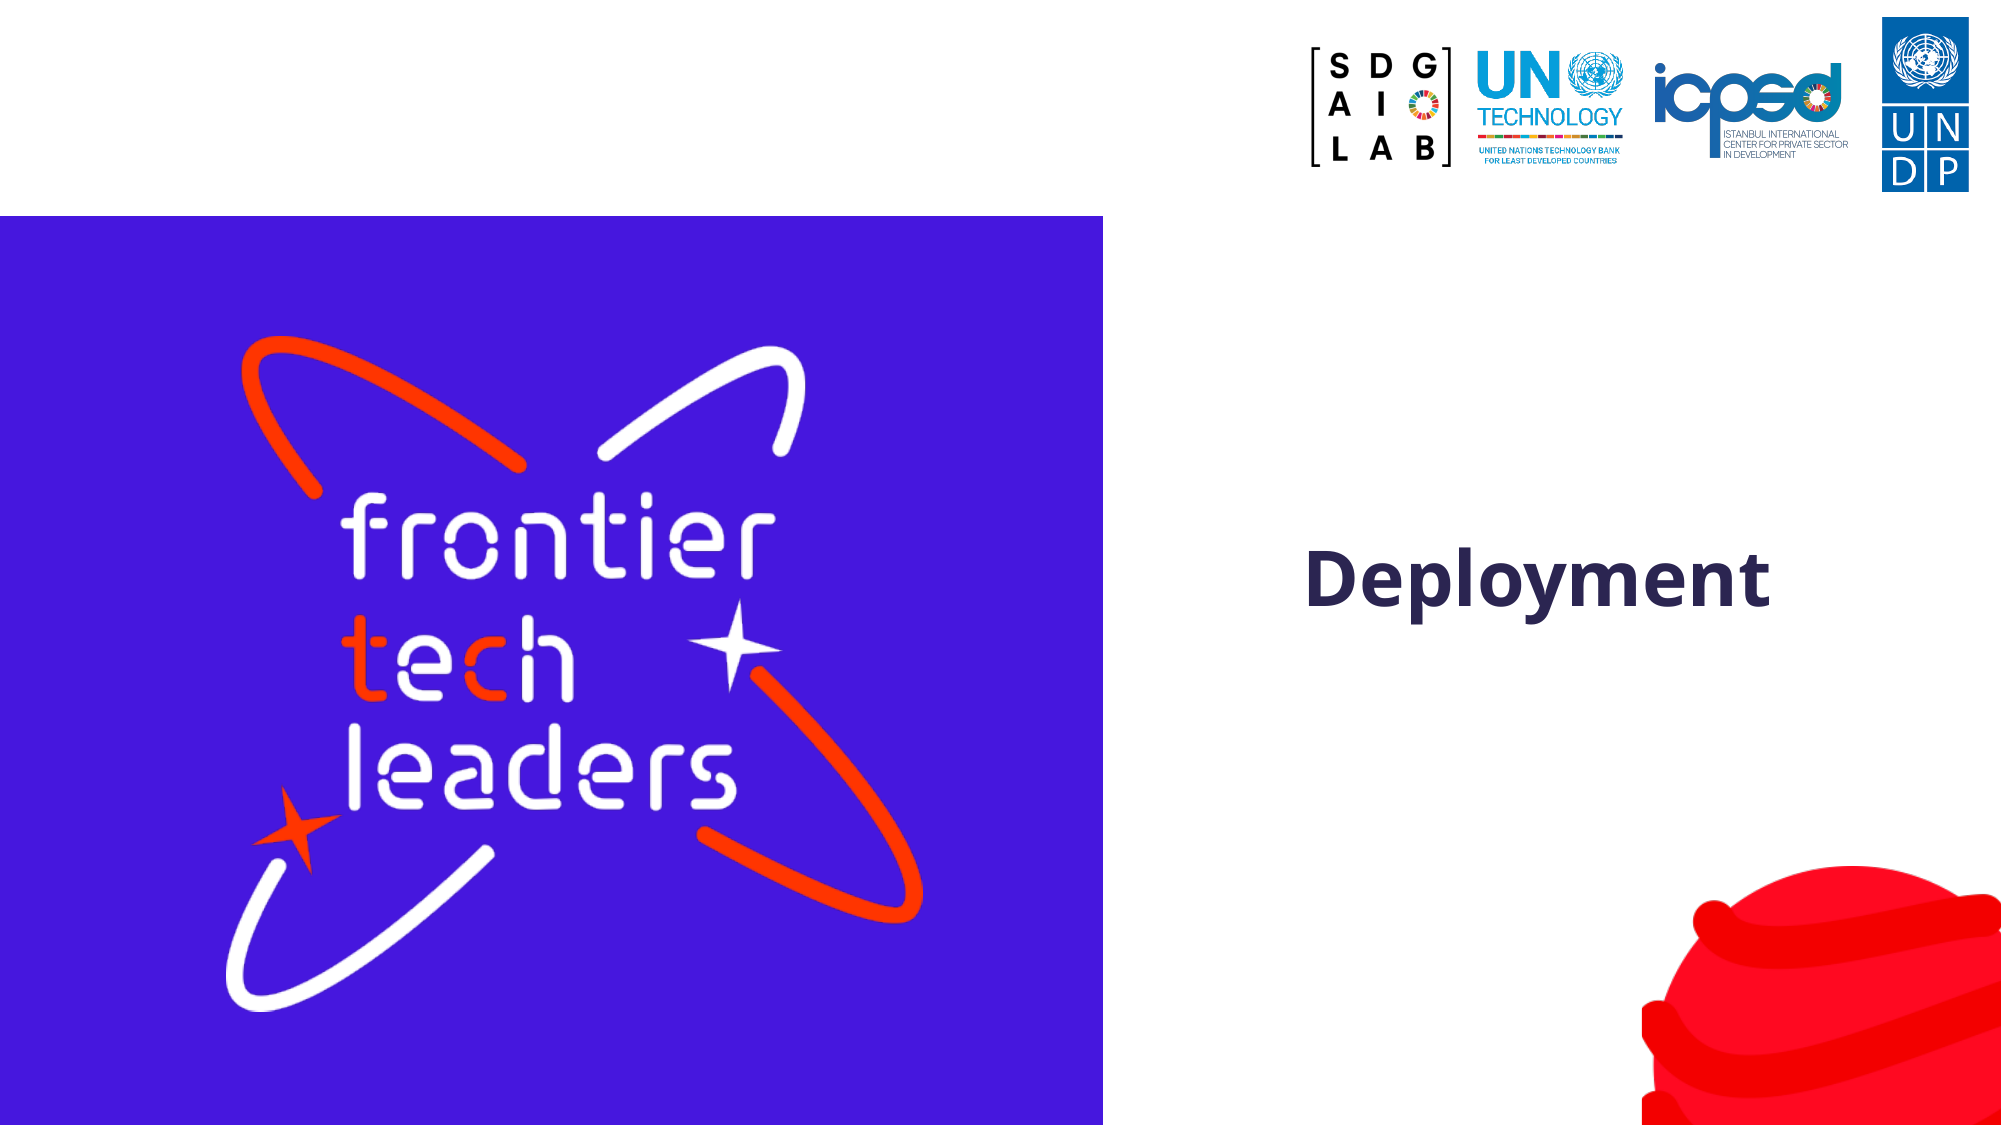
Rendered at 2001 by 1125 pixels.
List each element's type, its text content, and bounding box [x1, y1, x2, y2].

text_box Deployment [1227, 521, 1848, 630]
picture [1804, 84, 1830, 111]
picture [1655, 63, 1848, 158]
picture [1881, 16, 1969, 193]
picture [226, 336, 923, 1013]
picture [1306, 40, 1457, 168]
text_box [0, 217, 1102, 1125]
picture [1471, 48, 1630, 170]
picture [1641, 866, 2001, 1125]
